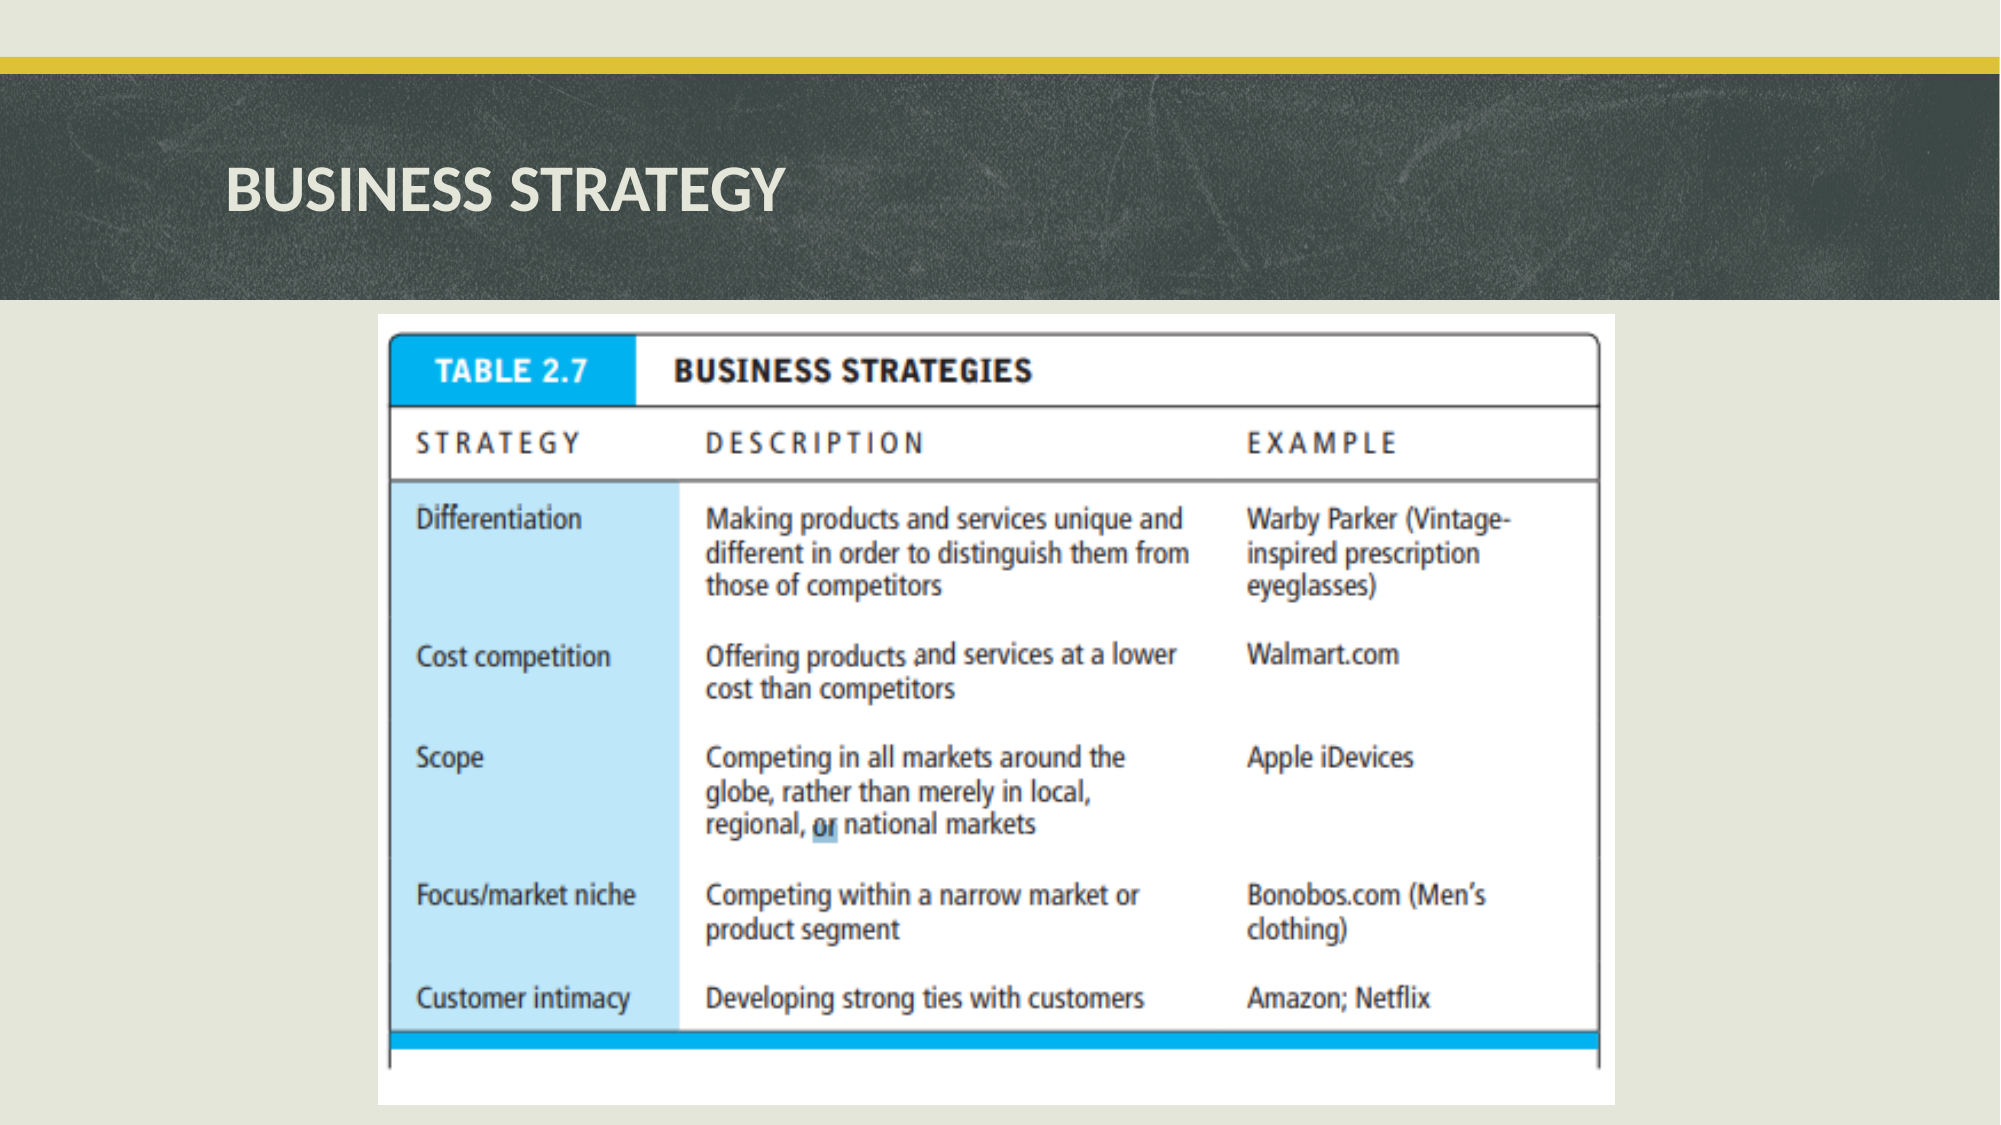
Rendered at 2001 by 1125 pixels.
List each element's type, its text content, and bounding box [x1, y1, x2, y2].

picture [378, 314, 1615, 1105]
title BUSINESS STRATEGY [210, 76, 1790, 300]
picture [0, 74, 2000, 300]
